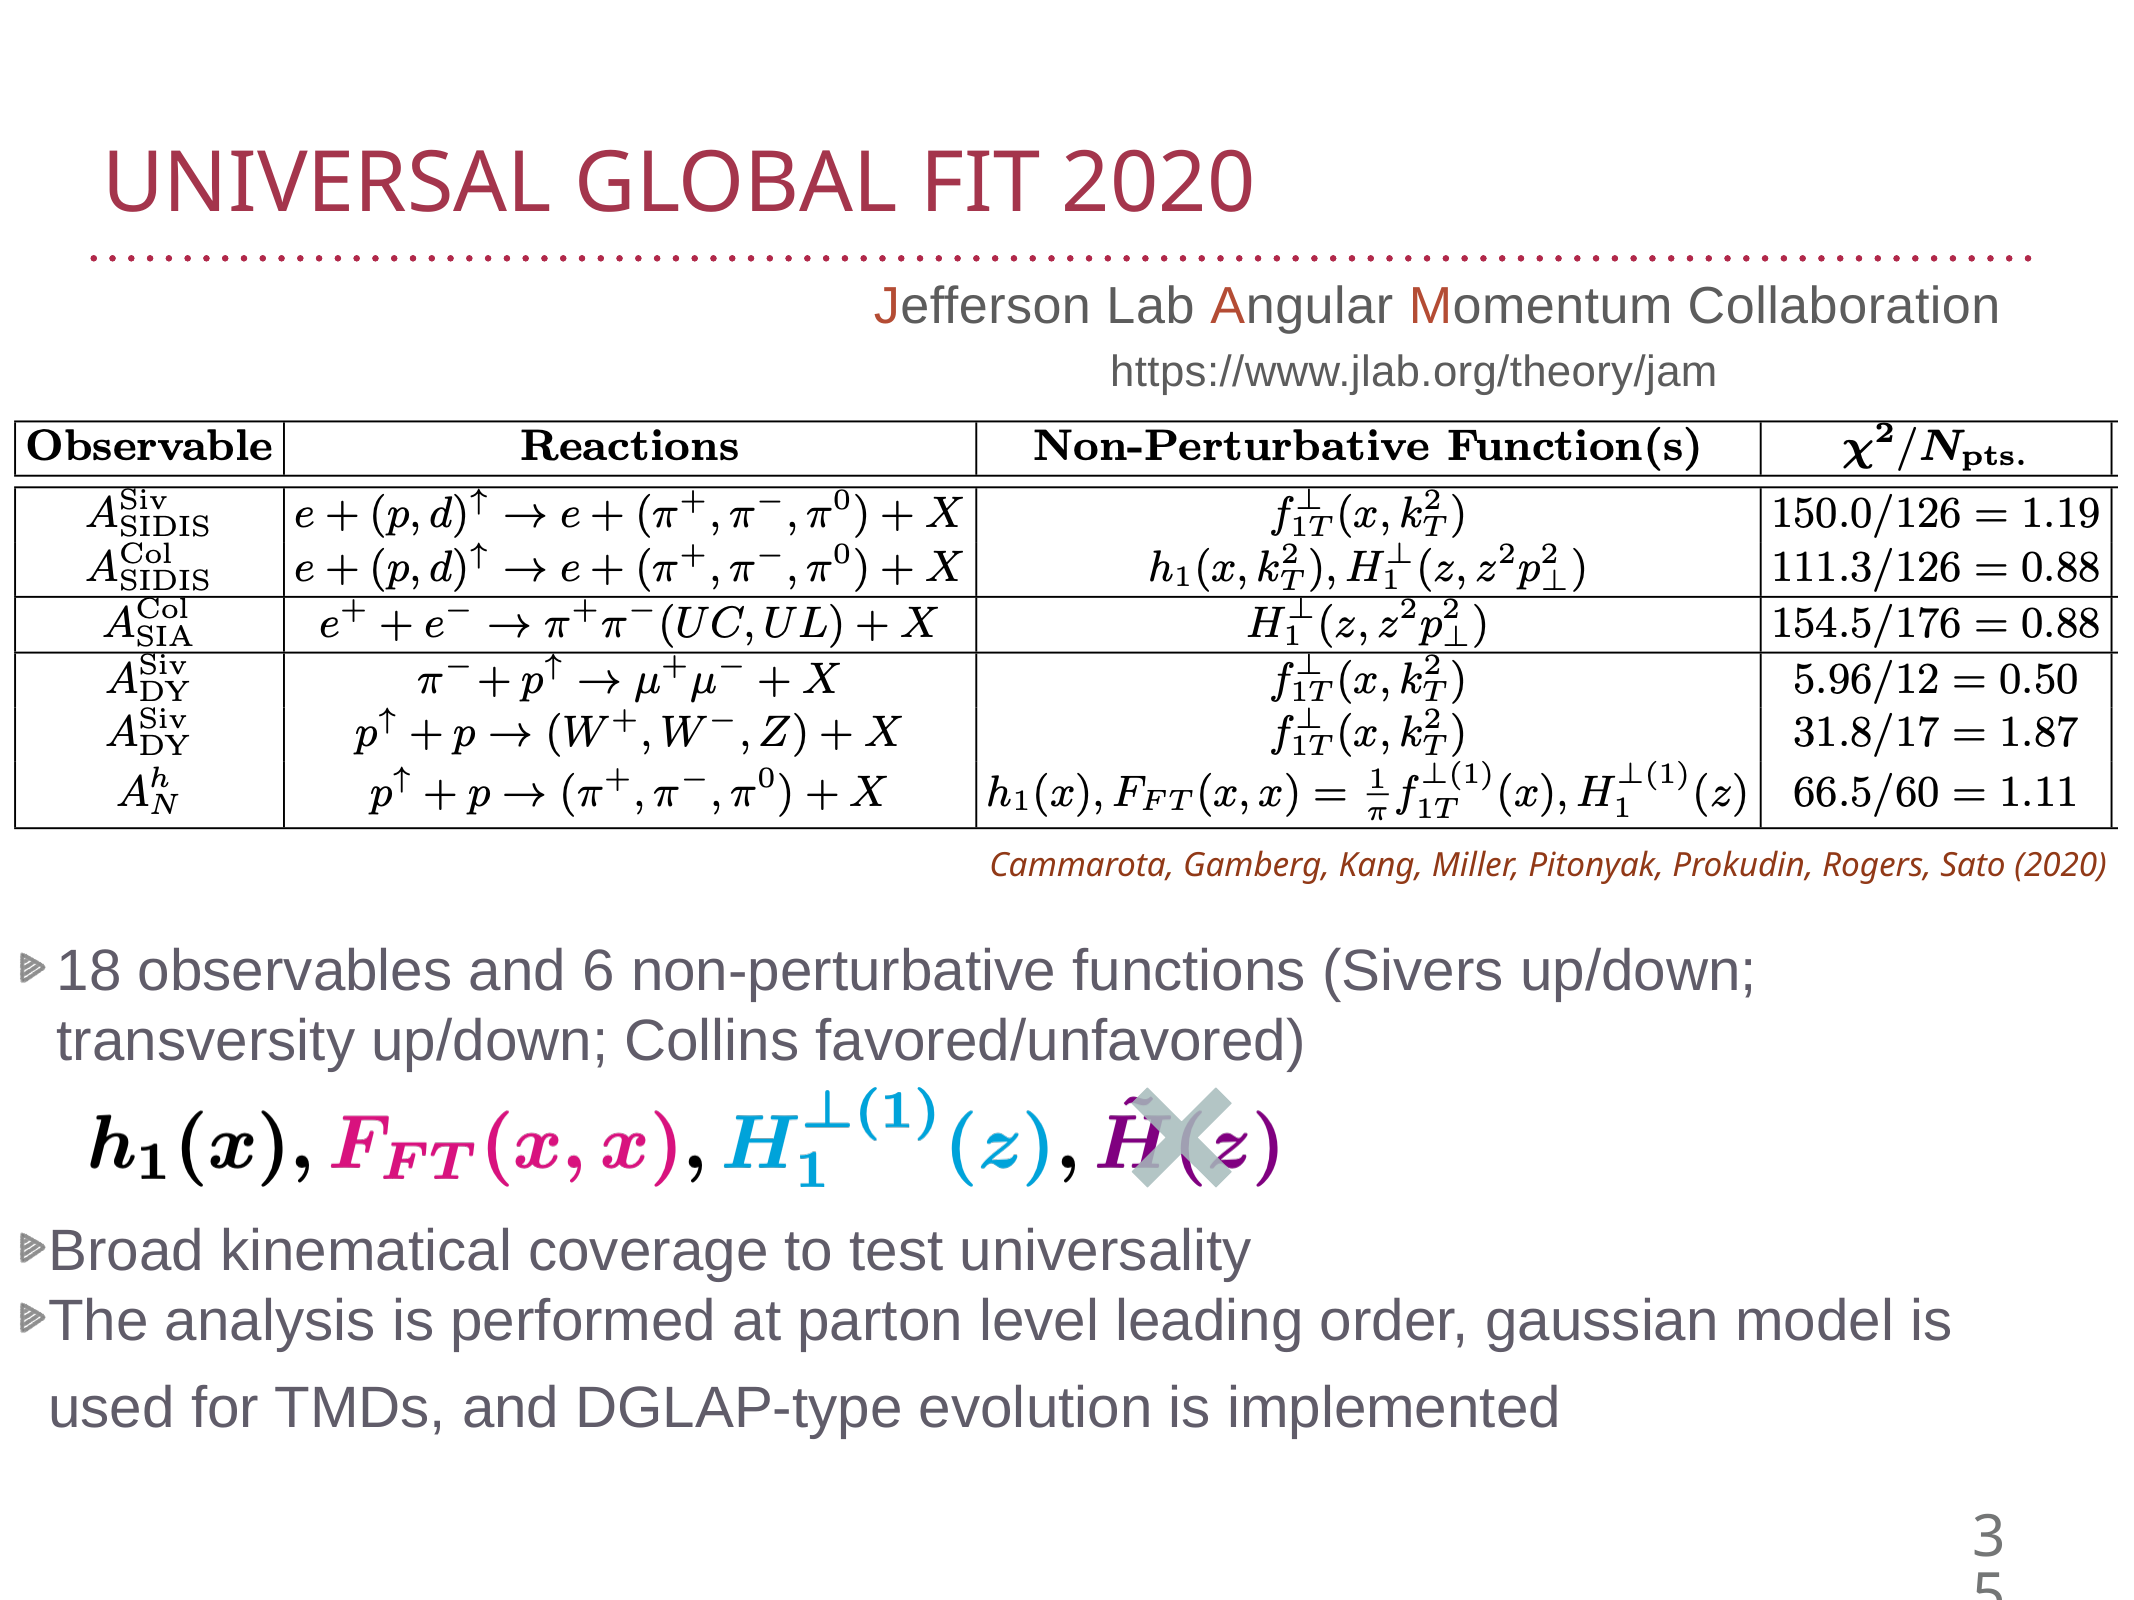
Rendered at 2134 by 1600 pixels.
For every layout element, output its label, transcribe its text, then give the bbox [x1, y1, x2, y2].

picture [89, 1087, 1280, 1188]
picture [19, 1231, 47, 1264]
picture [19, 1301, 47, 1334]
text_box Cammarota, Gamberg, Kang, Miller, Pitonyak, Prokudin, Rogers, Sato (2020) [980, 854, 2118, 892]
text_box 18 observables and 6 non-perturbative functions (Sivers up/down; transversity up/down; Collins favored/unfavored) Broad kinematical coverage to test universality The analysis is performed at parton level leading order, gaussian model is used for TMDs, and DGLAP-type evolution is implemented [10, 924, 2002, 1451]
slide_number 35 [1963, 1489, 2040, 1574]
text_box Jefferson Lab Angular Momentum Collaboration [866, 263, 2039, 343]
picture [19, 951, 47, 984]
text_box https://www.jlab.org/theory/jam [1101, 333, 1728, 368]
title UNIVERSAL GLOBAL FIT 2020 [93, 118, 2041, 238]
picture [0, 368, 2118, 854]
